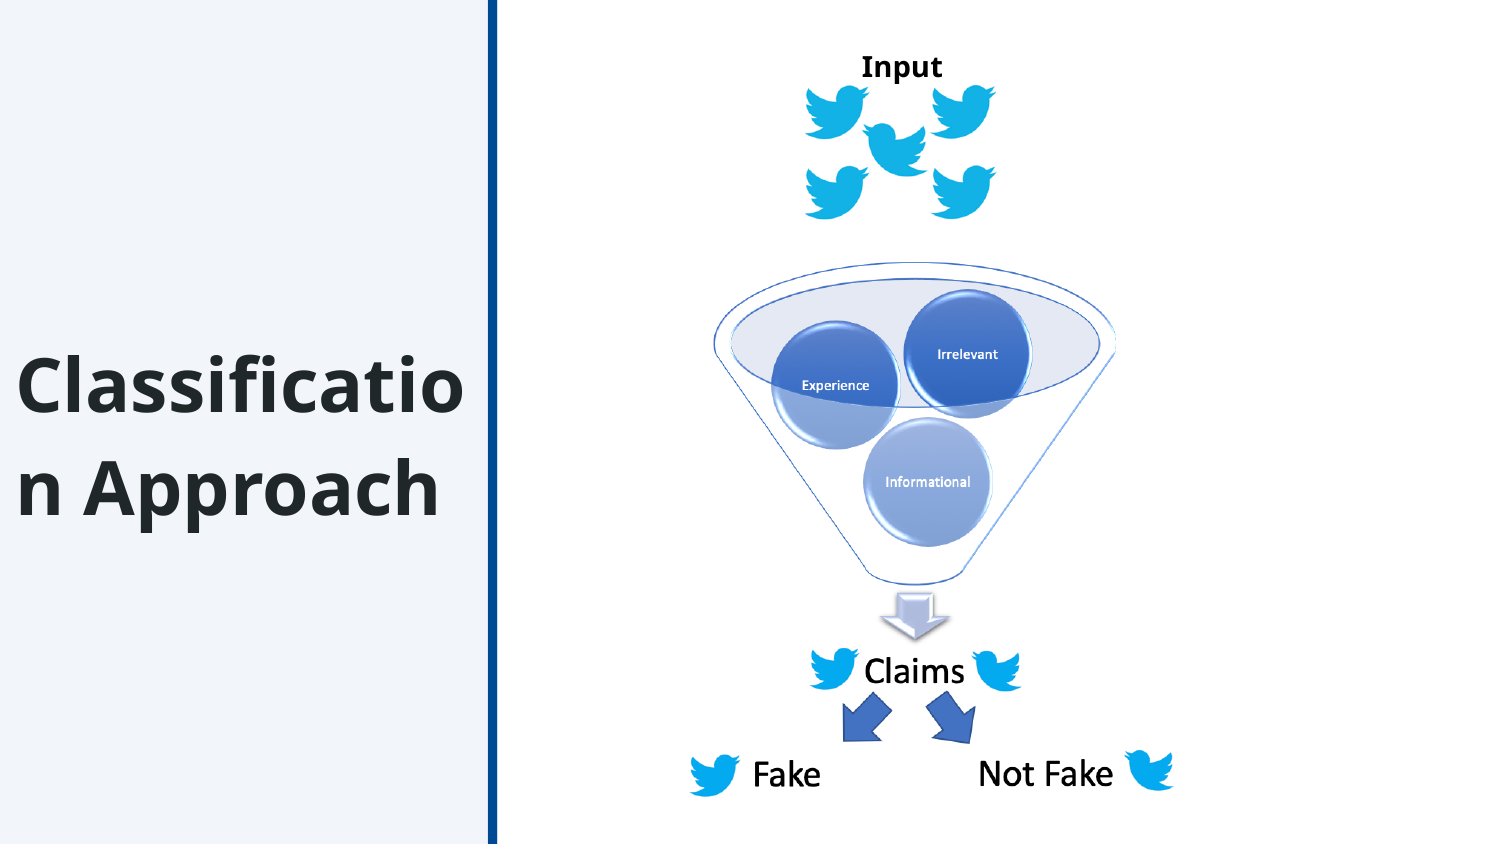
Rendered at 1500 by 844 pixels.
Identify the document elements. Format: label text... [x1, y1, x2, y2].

title Classification Approach [0, 308, 496, 535]
picture [0, 0, 1500, 844]
text_box Input [846, 33, 996, 69]
